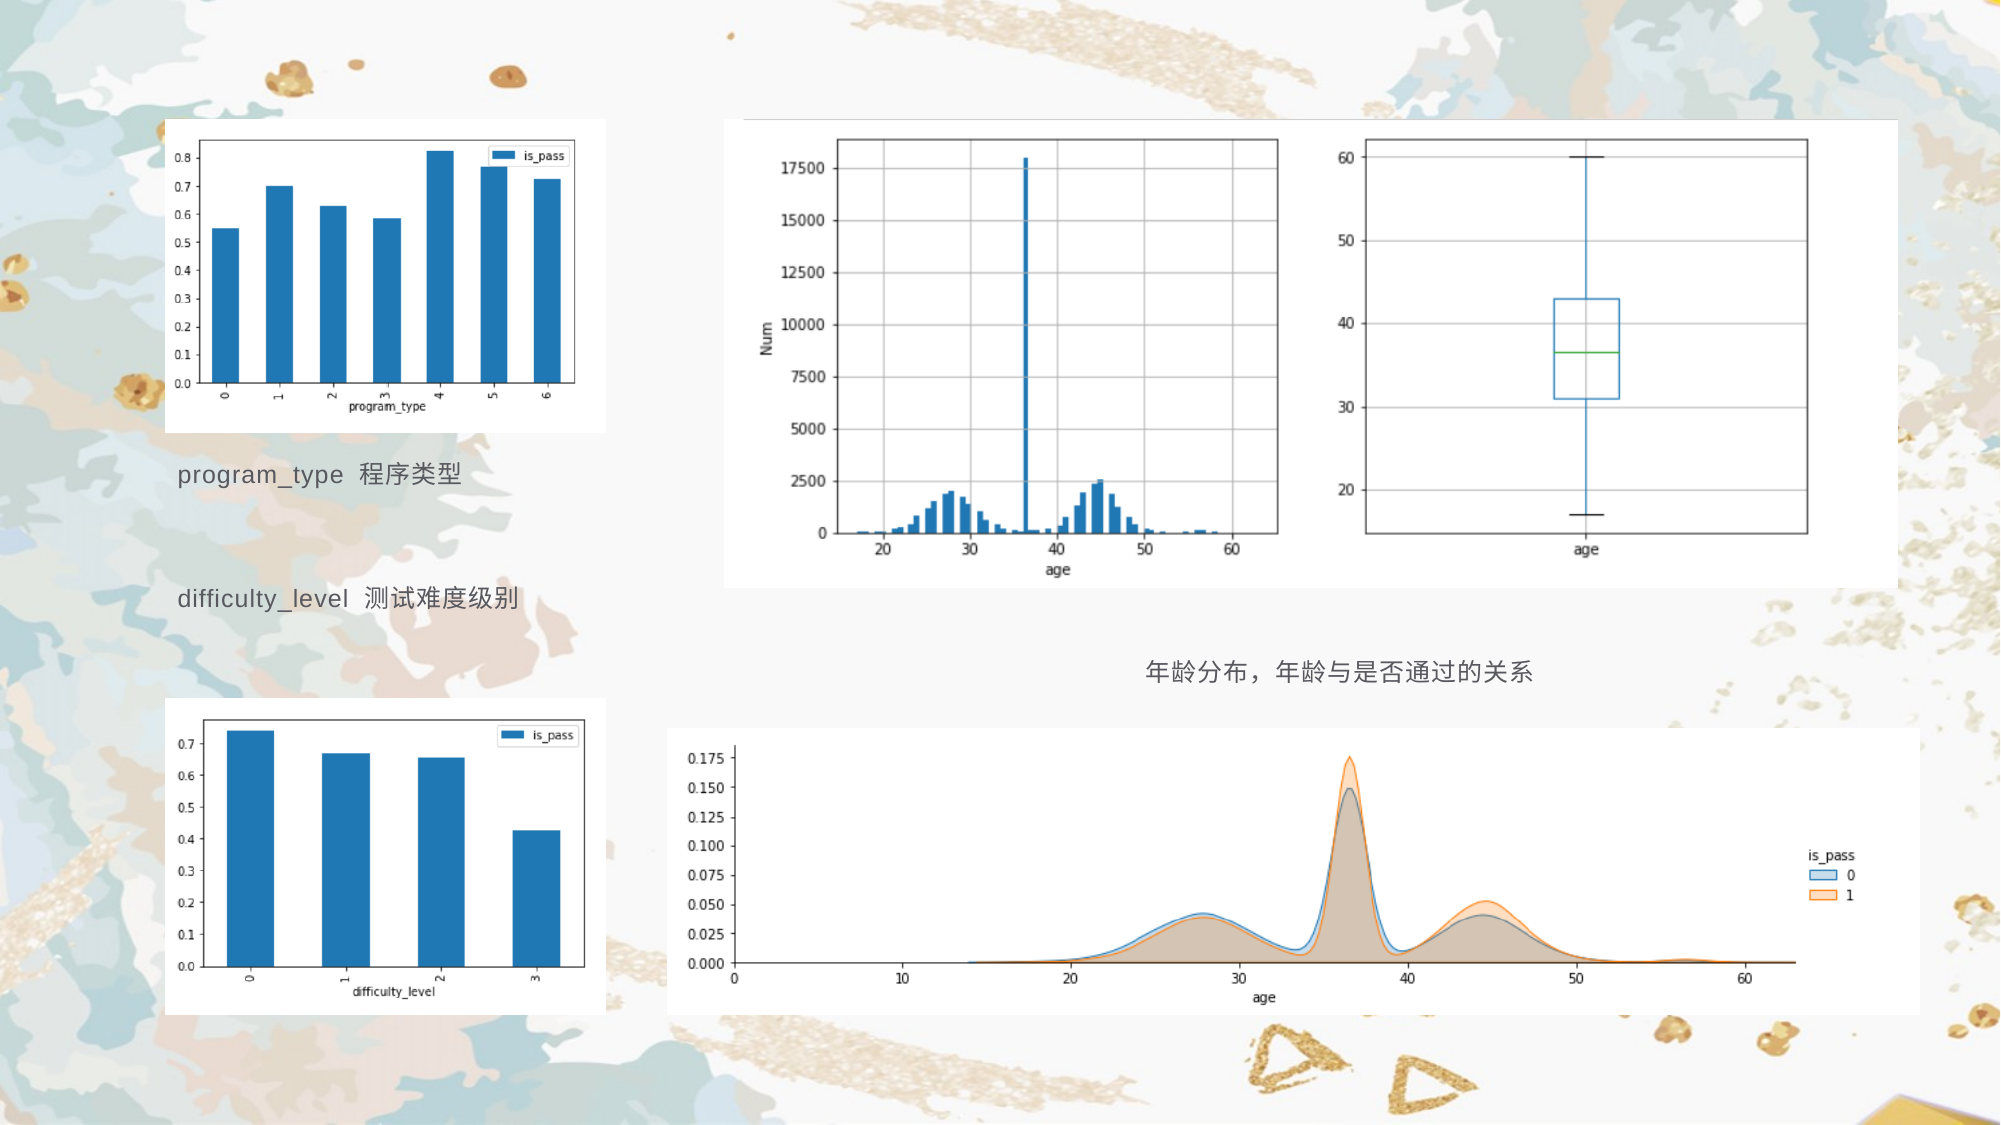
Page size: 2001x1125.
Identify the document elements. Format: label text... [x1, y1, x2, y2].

picture [0, 0, 2001, 1125]
text_box difficulty_level 测试难度级别 [165, 567, 605, 699]
text_box program_type 程序类型 [165, 443, 605, 567]
text_box 年龄分布，年龄与是否通过的关系 [1133, 641, 1573, 728]
